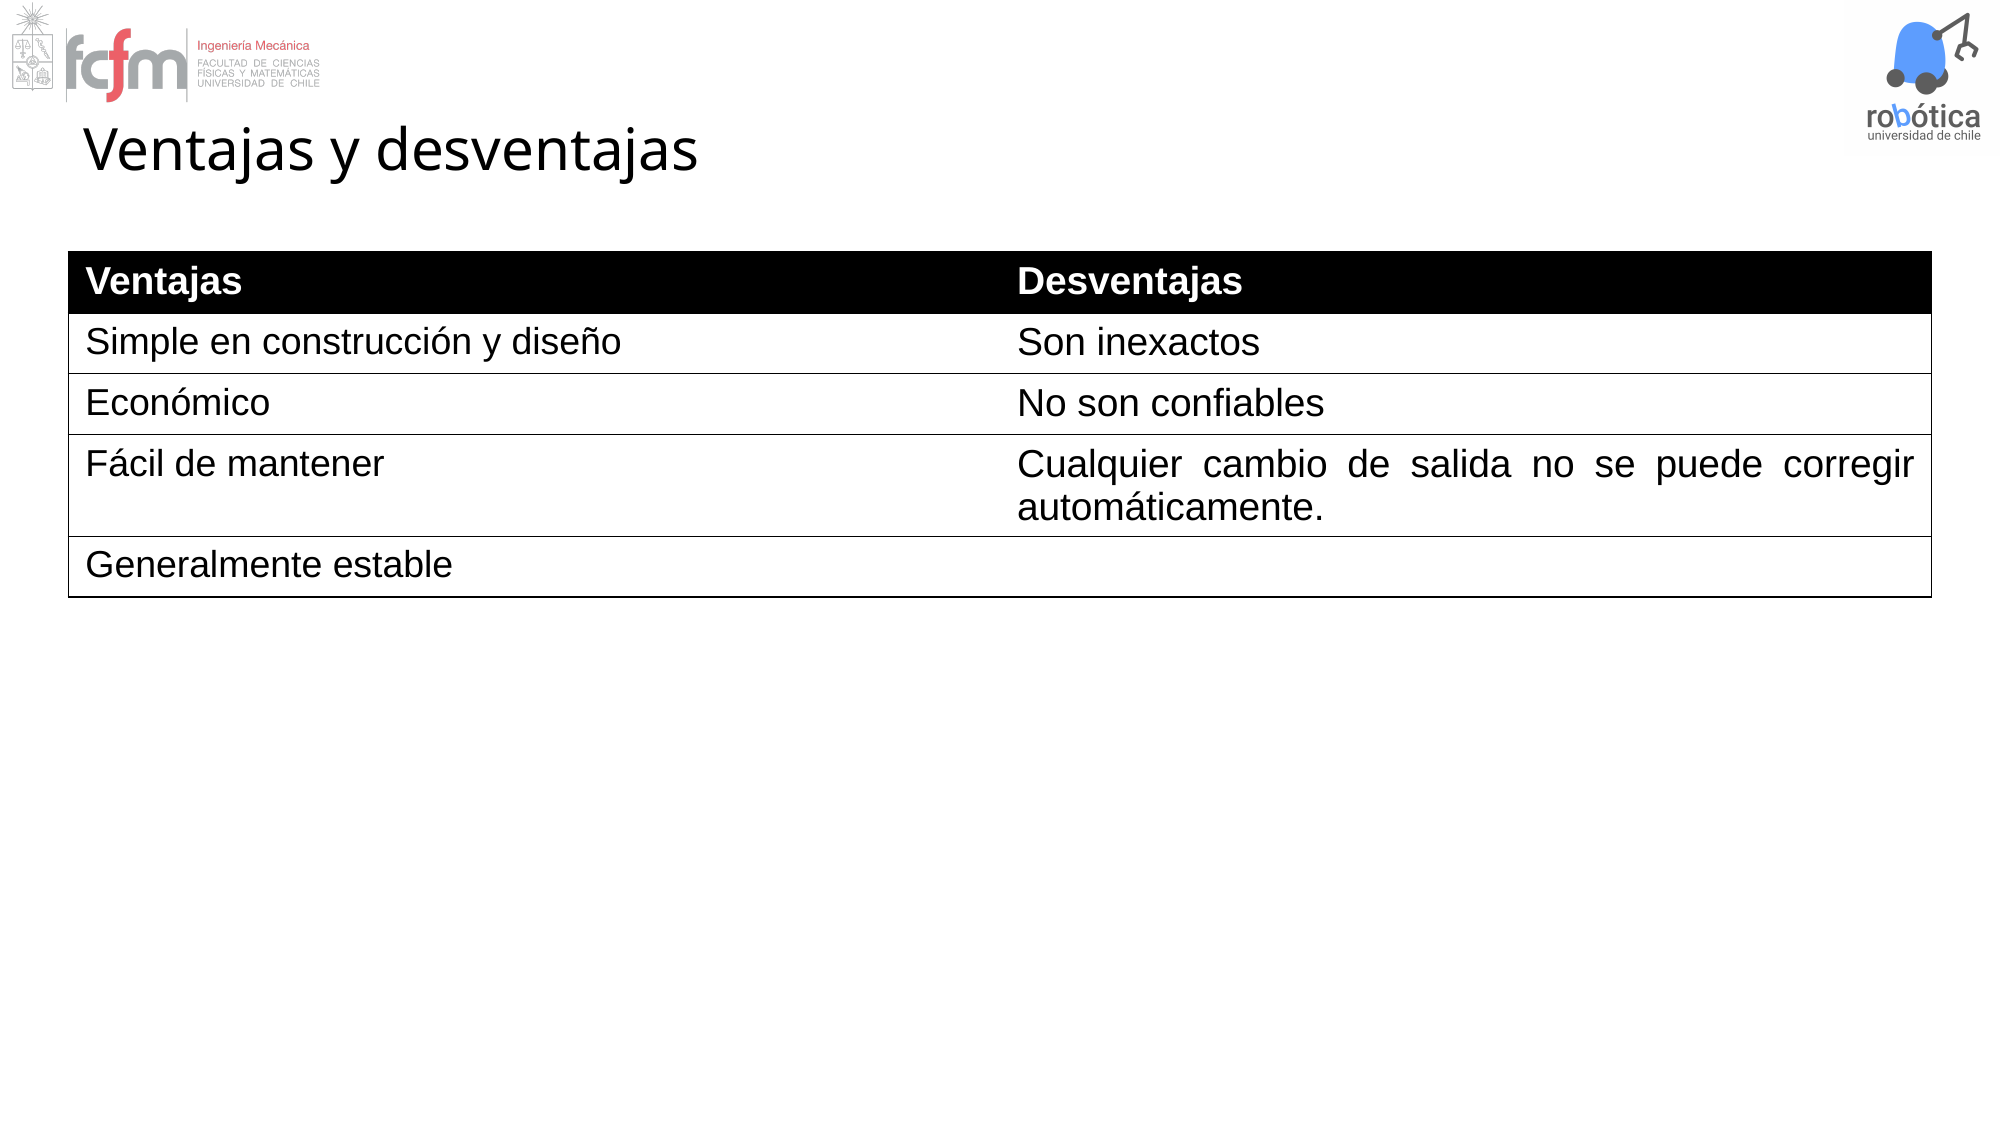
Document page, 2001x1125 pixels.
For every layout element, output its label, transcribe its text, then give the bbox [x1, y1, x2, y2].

title Ventajas y desventajas [68, 97, 1932, 223]
table_cell Simple en construcción y diseño [69, 314, 1000, 373]
table_cell Económico [69, 374, 1000, 434]
table_header Desventajas [1000, 253, 1931, 312]
table_cell Generalmente estable [69, 537, 1000, 596]
table_header Ventajas [69, 253, 1000, 312]
table_cell [1000, 537, 1931, 596]
table_cell No son confiables [1000, 374, 1931, 434]
table_cell Fácil de mantener [69, 435, 1000, 536]
table_cell Cualquier cambio de salida no se puede corregir automáticamente. [1000, 435, 1931, 536]
table_cell Son inexactos [1000, 314, 1931, 373]
